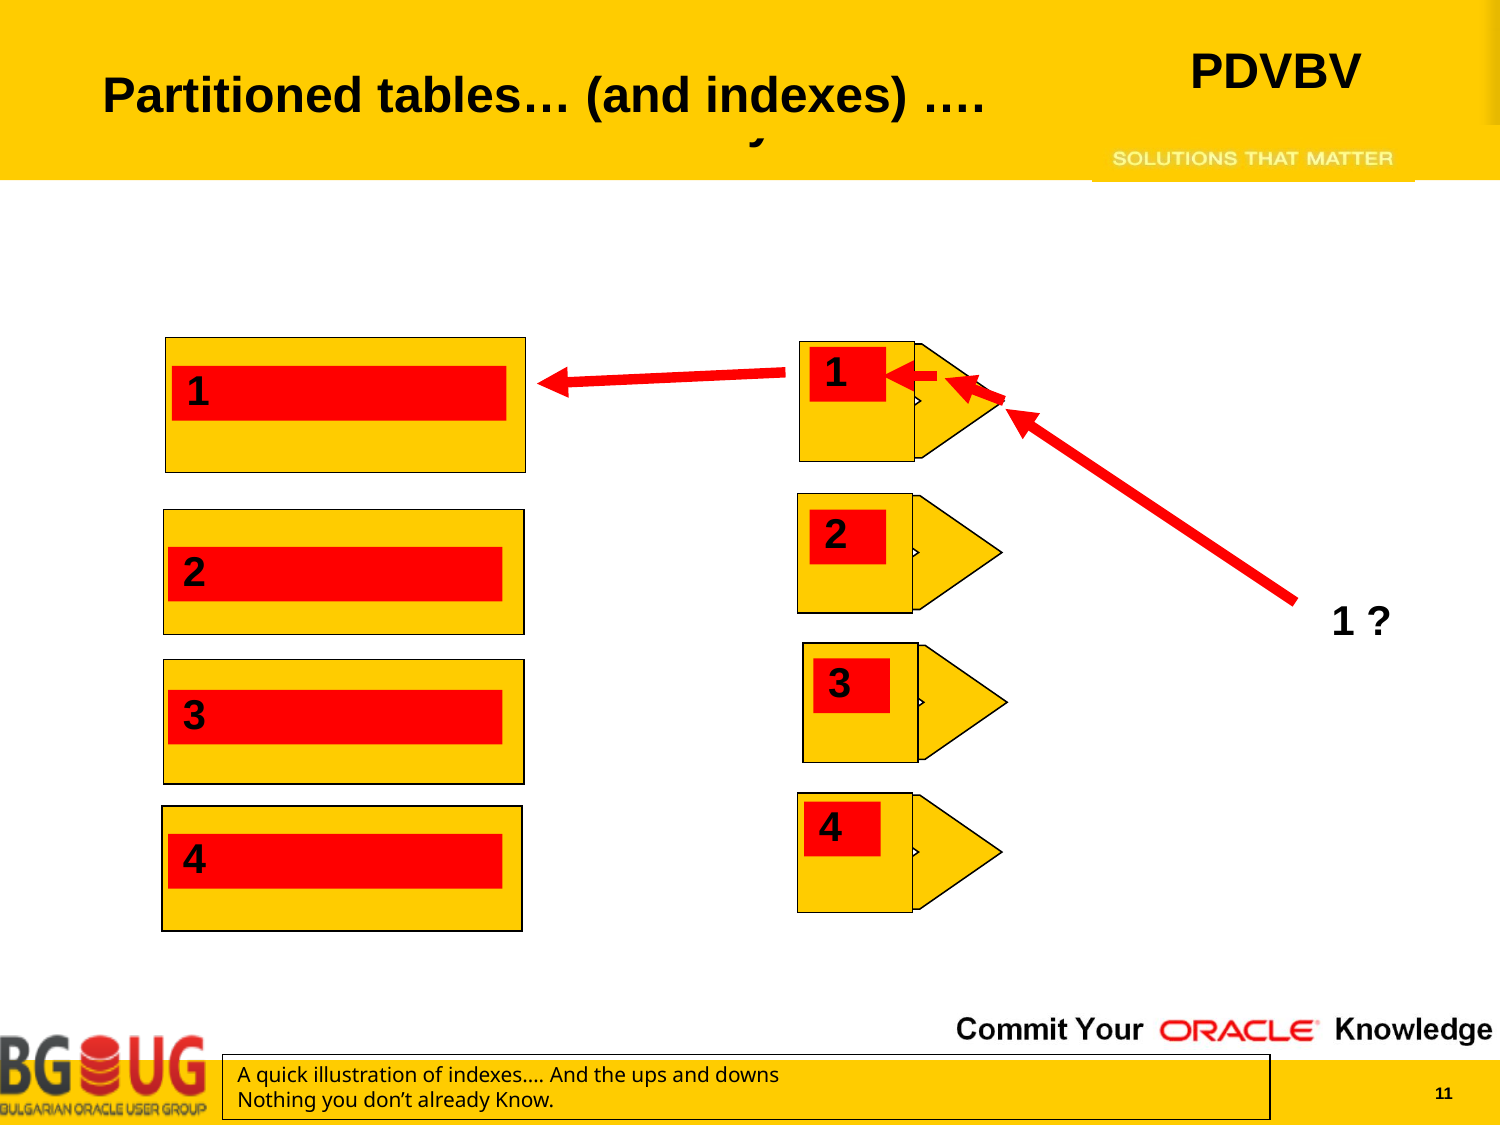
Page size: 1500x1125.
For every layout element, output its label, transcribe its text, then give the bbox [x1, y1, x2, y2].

picture [1092, 137, 1415, 182]
picture [952, 1011, 1500, 1050]
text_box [797, 493, 1003, 614]
text_box [163, 509, 524, 635]
text_box A quick illustration of indexes…. And the ups and downs Nothing you don’t already Know. [222, 1054, 1271, 1120]
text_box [1005, 408, 1296, 603]
text_box 1 ? [1316, 596, 1439, 651]
text_box [165, 337, 526, 473]
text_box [799, 341, 1005, 462]
text_box 3 [168, 689, 503, 745]
title Partitioned tables… (and indexes) …. [86, 45, 1063, 139]
text_box 2 [168, 546, 503, 602]
text_box 1 [171, 365, 507, 421]
picture [1160, 0, 1500, 125]
text_box [161, 806, 523, 932]
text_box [797, 792, 1003, 913]
text_box 4 [168, 833, 503, 889]
text_box [163, 659, 524, 785]
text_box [802, 642, 1008, 763]
slide_number 11 [1409, 1074, 1468, 1100]
picture [0, 1034, 207, 1121]
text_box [944, 378, 1005, 402]
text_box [536, 372, 786, 384]
